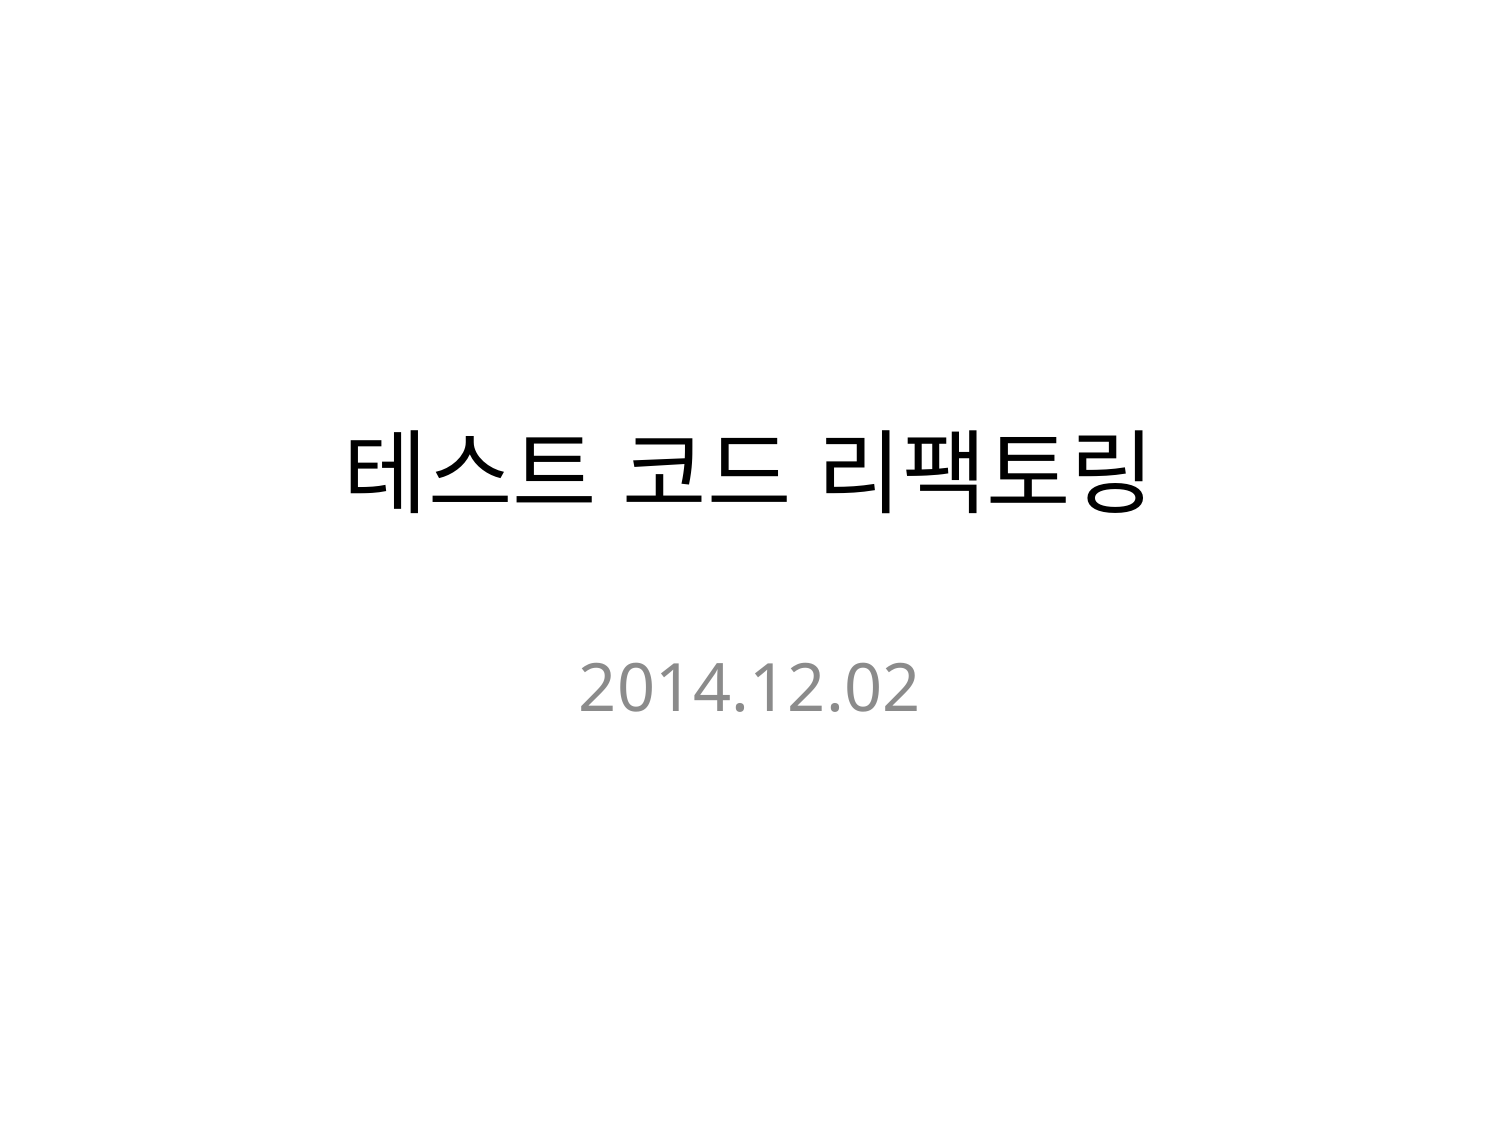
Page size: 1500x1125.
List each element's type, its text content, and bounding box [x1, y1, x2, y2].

subtitle 2014.12.02 [225, 637, 1275, 925]
title 테스트 코드 리팩토링 [112, 349, 1388, 591]
